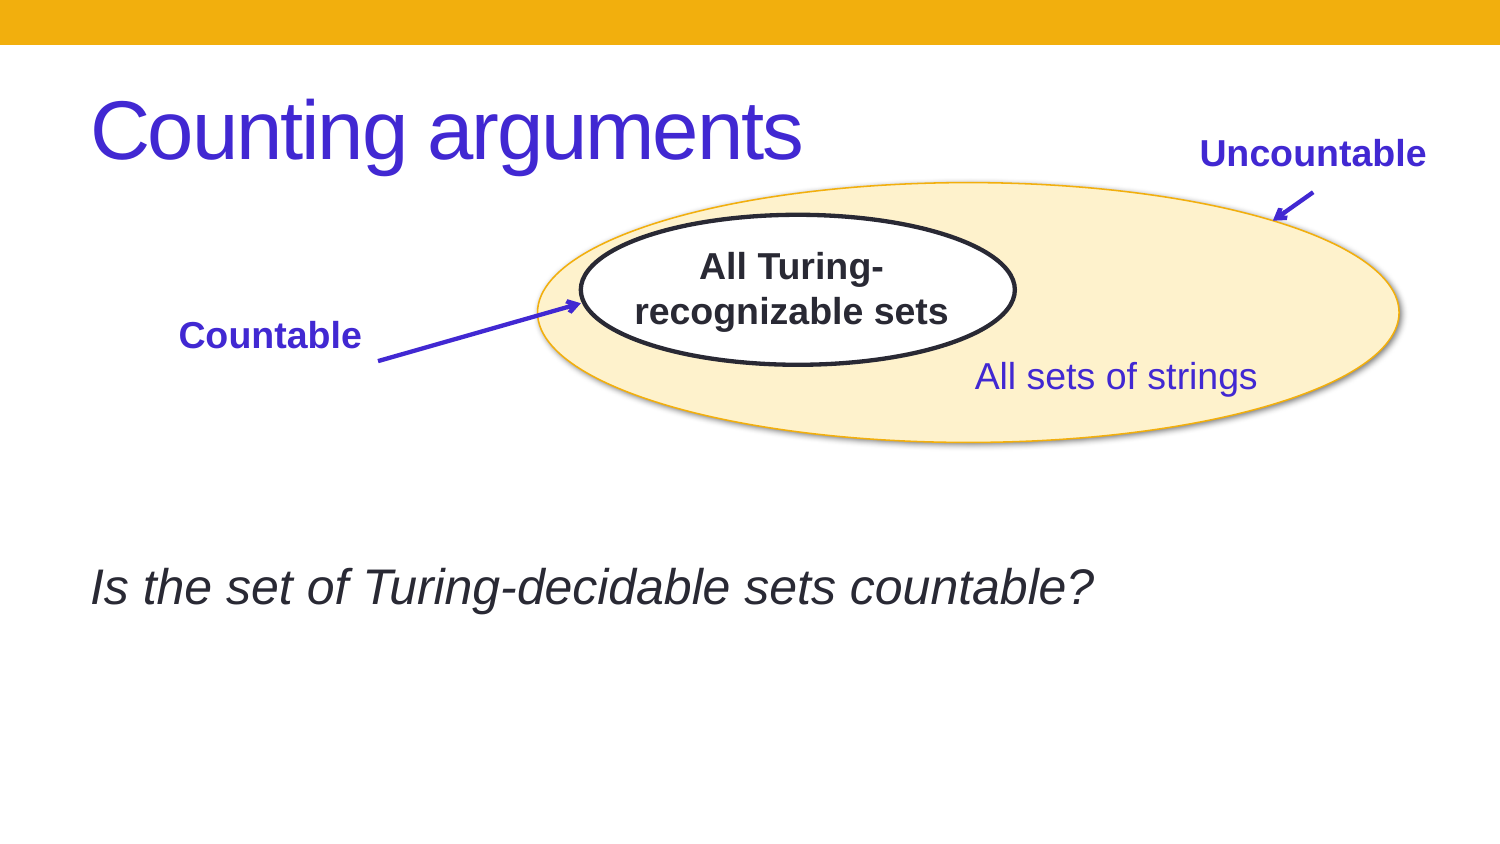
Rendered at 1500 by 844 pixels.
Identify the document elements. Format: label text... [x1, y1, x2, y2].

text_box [377, 302, 582, 362]
title Counting arguments [75, 65, 1425, 188]
text_box All sets of strings [772, 188, 1164, 196]
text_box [1272, 191, 1314, 221]
text_box Uncountable [1184, 122, 1442, 182]
list Is the set of Turing-decidable sets countable? [75, 196, 1425, 797]
